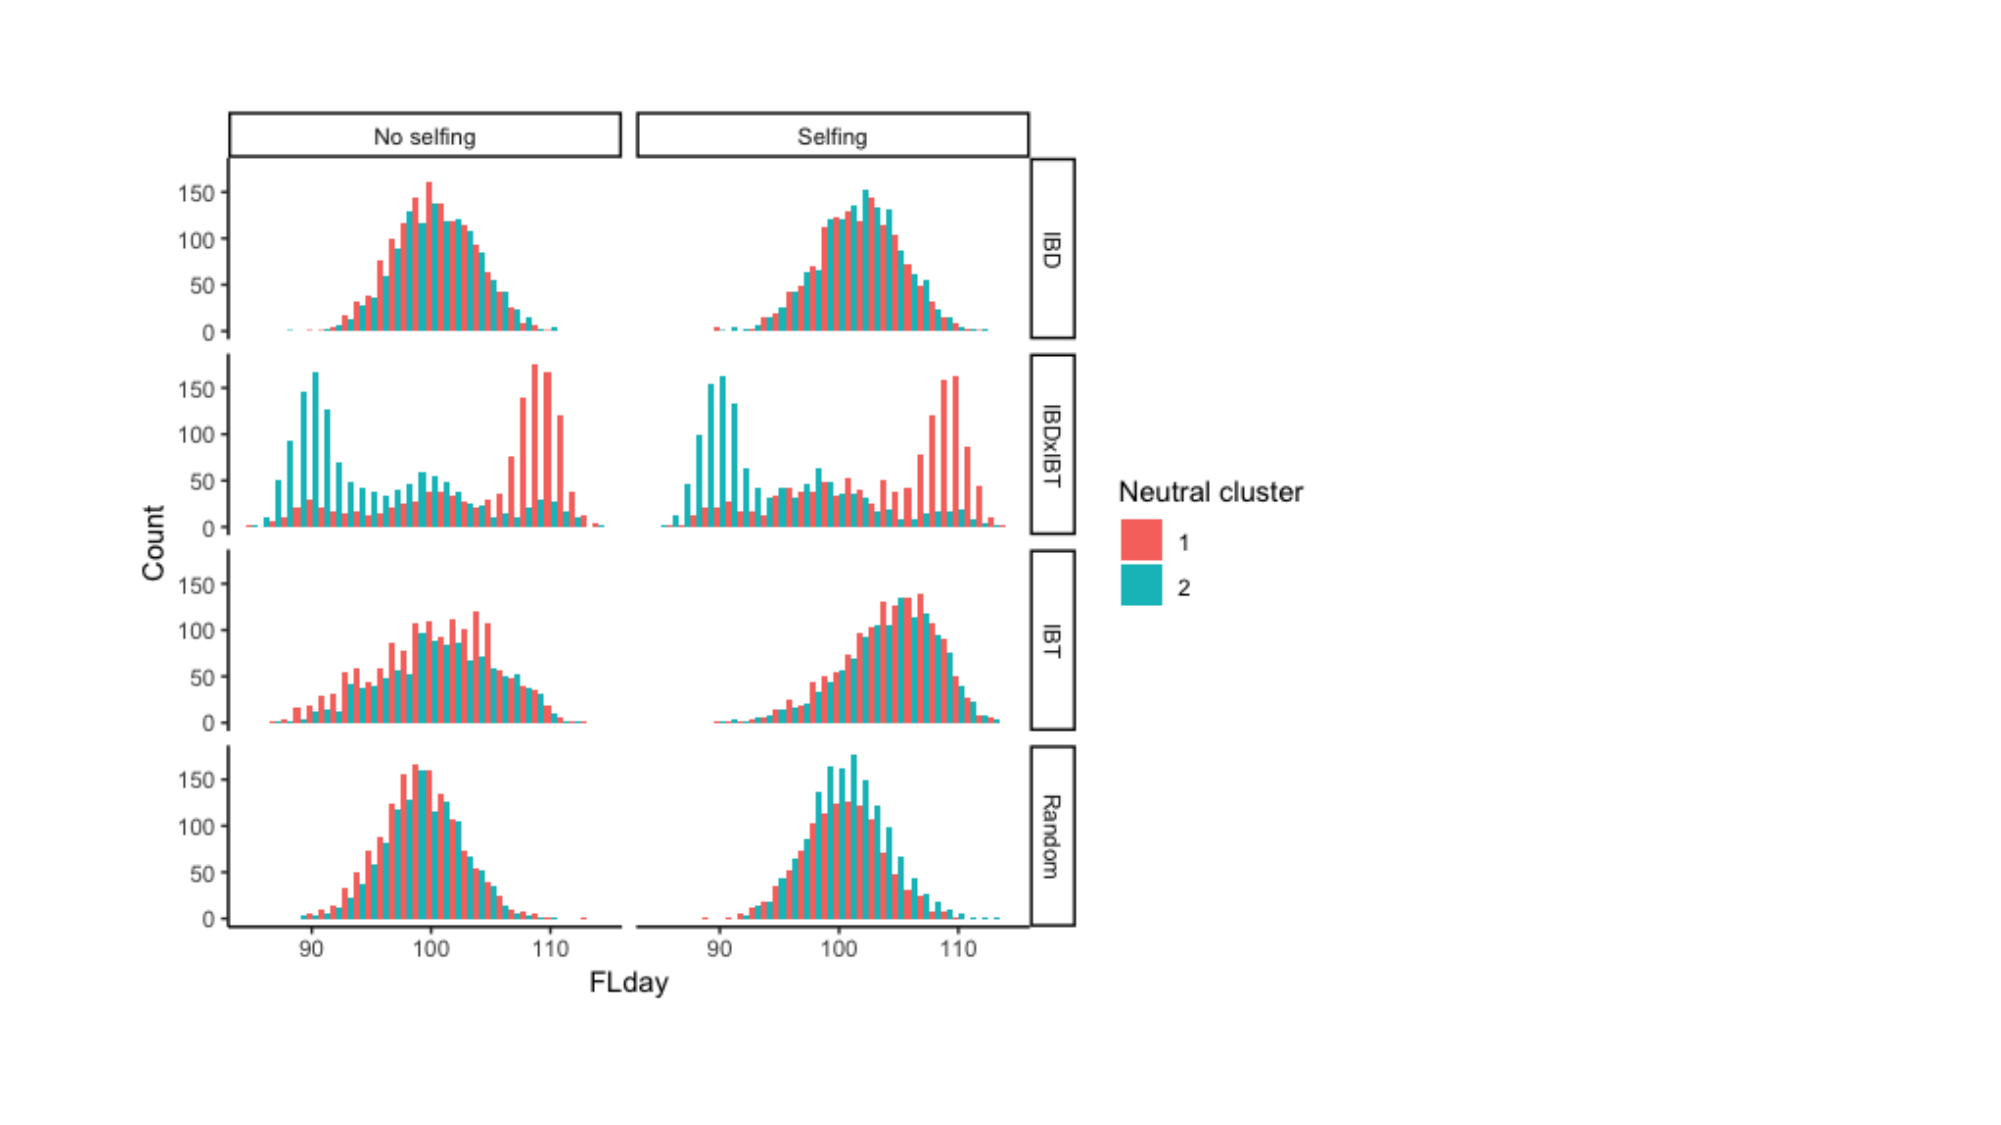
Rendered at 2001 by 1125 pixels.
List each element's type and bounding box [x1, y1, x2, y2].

picture [129, 98, 1333, 1012]
